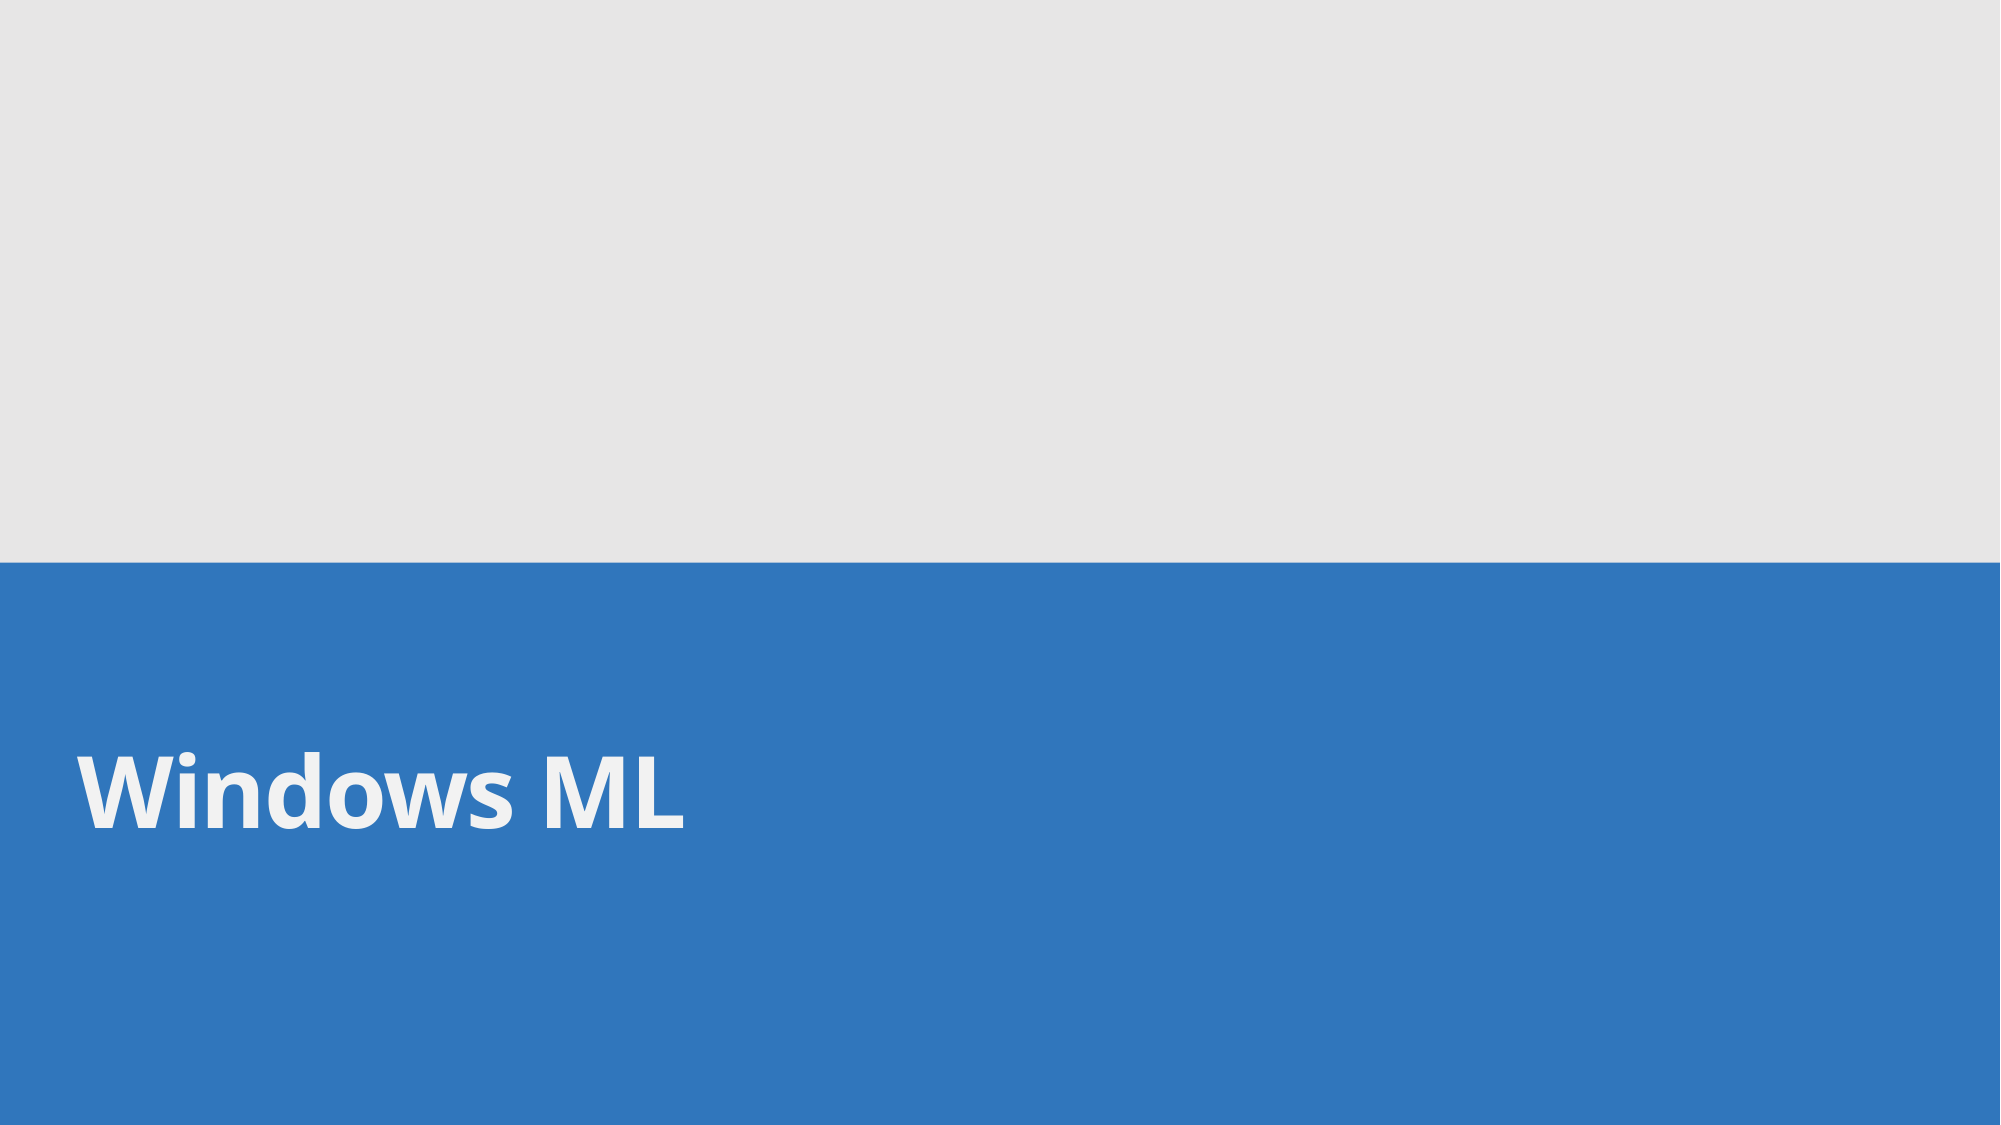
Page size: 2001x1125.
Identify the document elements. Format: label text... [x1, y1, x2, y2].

title Windows ML [62, 621, 1827, 858]
